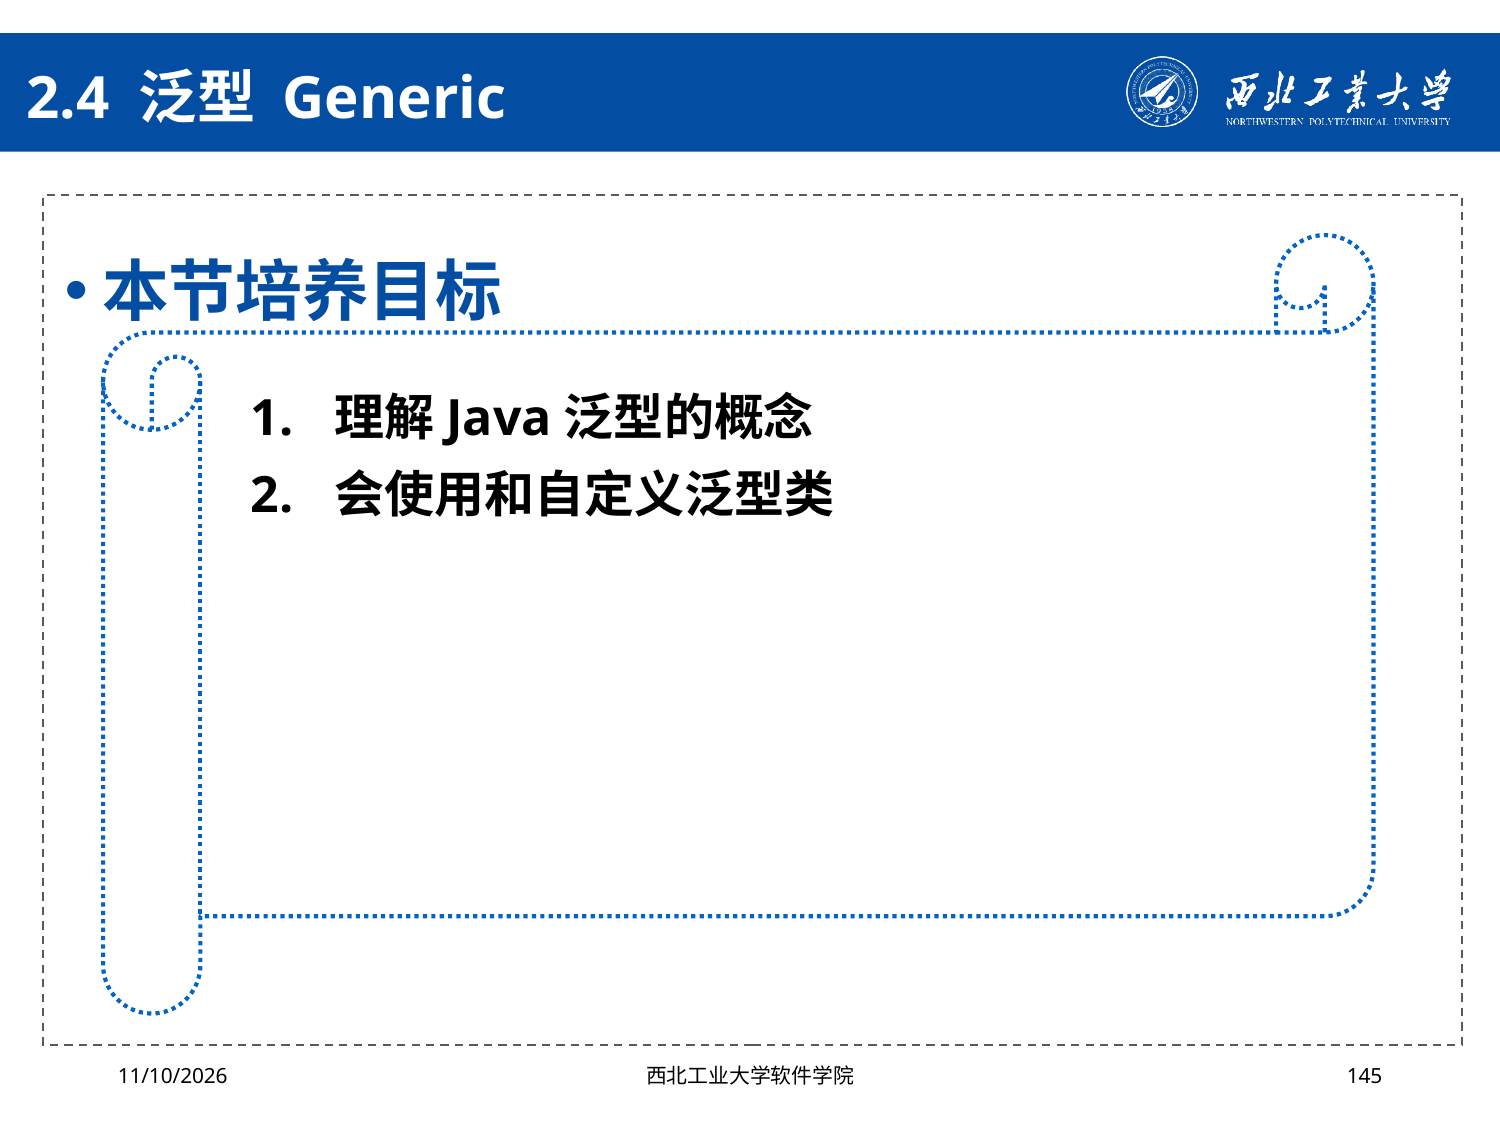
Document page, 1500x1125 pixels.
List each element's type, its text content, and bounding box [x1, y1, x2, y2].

picture [1126, 56, 1198, 127]
text_box [103, 277, 1374, 1014]
list 本节培养目标 [49, 201, 1457, 1036]
title 2.4 泛型 Generic [11, 49, 1115, 149]
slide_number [103, 1055, 441, 1116]
footer 西北工业大学软件学院 [496, 1055, 1004, 1116]
text_box 理解Java泛型的概念 会使用和自定义泛型类 [160, 359, 1340, 609]
slide_number 145 [1059, 1055, 1397, 1116]
picture [1226, 68, 1451, 125]
